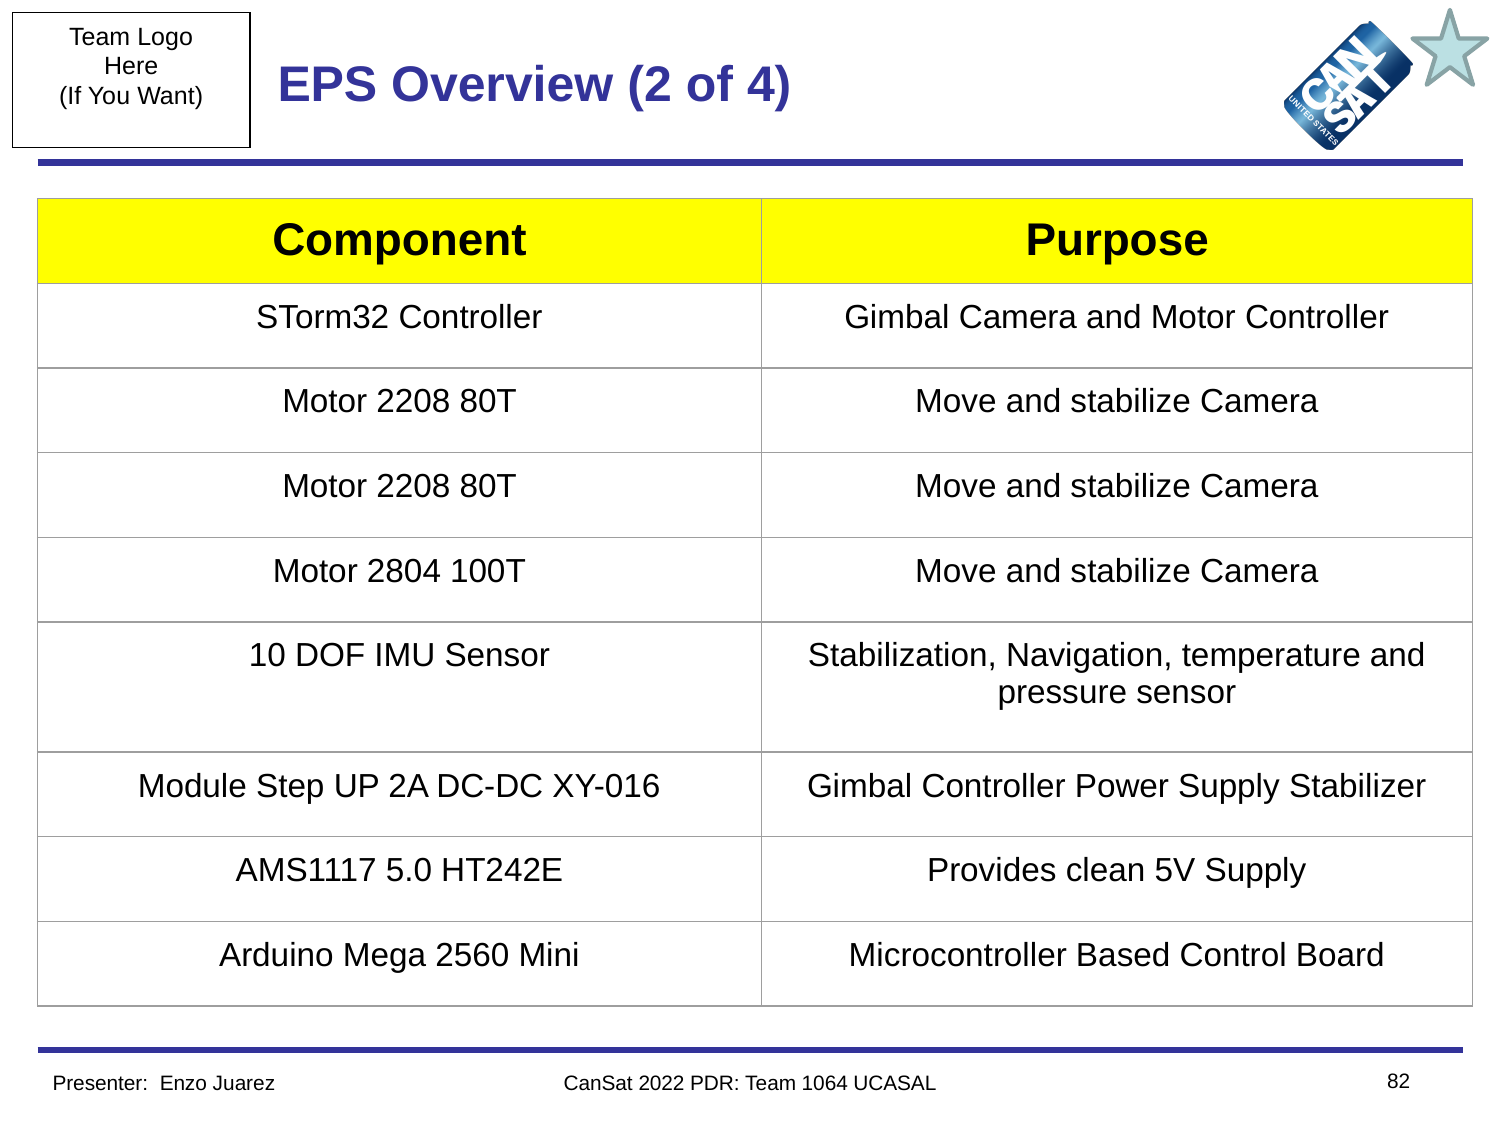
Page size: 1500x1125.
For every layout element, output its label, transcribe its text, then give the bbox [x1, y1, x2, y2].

table_cell STorm32 Controller [38, 284, 761, 367]
picture [1284, 21, 1413, 150]
table_cell Motor 2208 80T [38, 369, 761, 452]
table_cell Move and stabilize Camera [762, 538, 1472, 621]
footer CanSat 2022 PDR: Team 1064 UCASAL [450, 1062, 1050, 1103]
table_cell Provides clean 5V Supply [762, 837, 1472, 921]
table_cell Move and stabilize Camera [762, 369, 1472, 452]
table_cell Stabilization, Navigation, temperature and pressure sensor [762, 623, 1472, 751]
table_cell AMS1117 5.0 HT242E [38, 837, 761, 921]
title EPS Overview (2 of 4) [262, 12, 1238, 150]
slide_number ‹#› [1312, 1059, 1425, 1100]
table_header Purpose [762, 199, 1472, 283]
table_header Component [38, 199, 761, 283]
table_cell Module Step UP 2A DC-DC XY-016 [38, 753, 761, 836]
table_cell Gimbal Camera and Motor Controller [762, 284, 1472, 367]
table_cell Motor 2804 100T [38, 538, 761, 621]
table_cell 10 DOF IMU Sensor [38, 623, 761, 751]
table_cell Motor 2208 80T [38, 453, 761, 537]
text_box [1412, 9, 1488, 85]
table_cell Gimbal Controller Power Supply Stabilizer [762, 753, 1472, 836]
table_cell Microcontroller Based Control Board [762, 922, 1472, 1005]
table_cell Move and stabilize Camera [762, 453, 1472, 537]
table_cell Arduino Mega 2560 Mini [38, 922, 761, 1005]
text_box Presenter: Enzo Juarez [37, 1062, 413, 1103]
